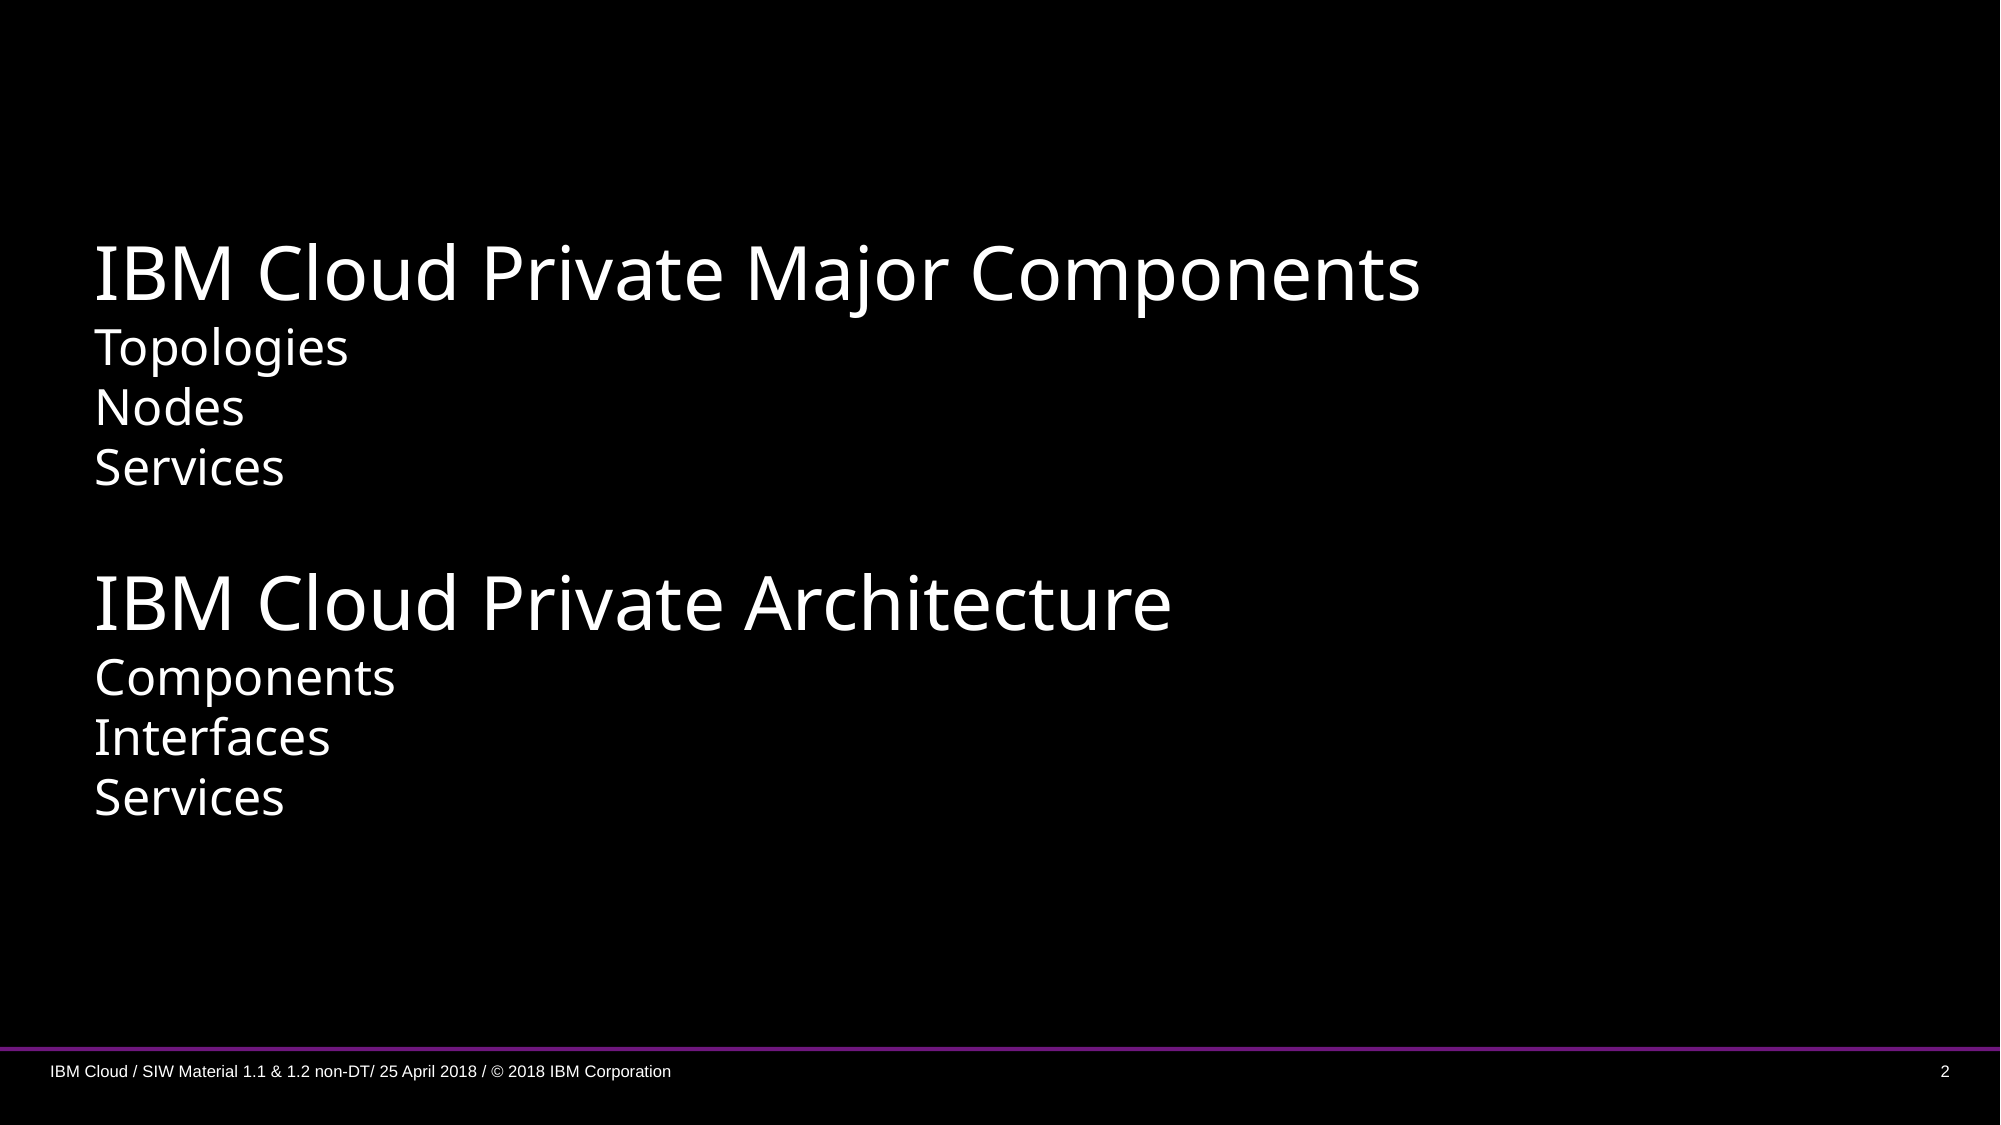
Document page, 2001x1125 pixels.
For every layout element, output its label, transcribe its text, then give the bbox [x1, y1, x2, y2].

slide_number 2 [1500, 1055, 1950, 1086]
footer IBM Cloud / SIW Material 1.1 & 1.2 non-DT/ 25 April 2018 / © 2018 IBM Corporation [50, 1055, 1450, 1086]
text_box IBM Cloud Private Major Components Topologies Nodes Services IBM Cloud Private Architecture Components Interfaces Services [80, 95, 1622, 957]
